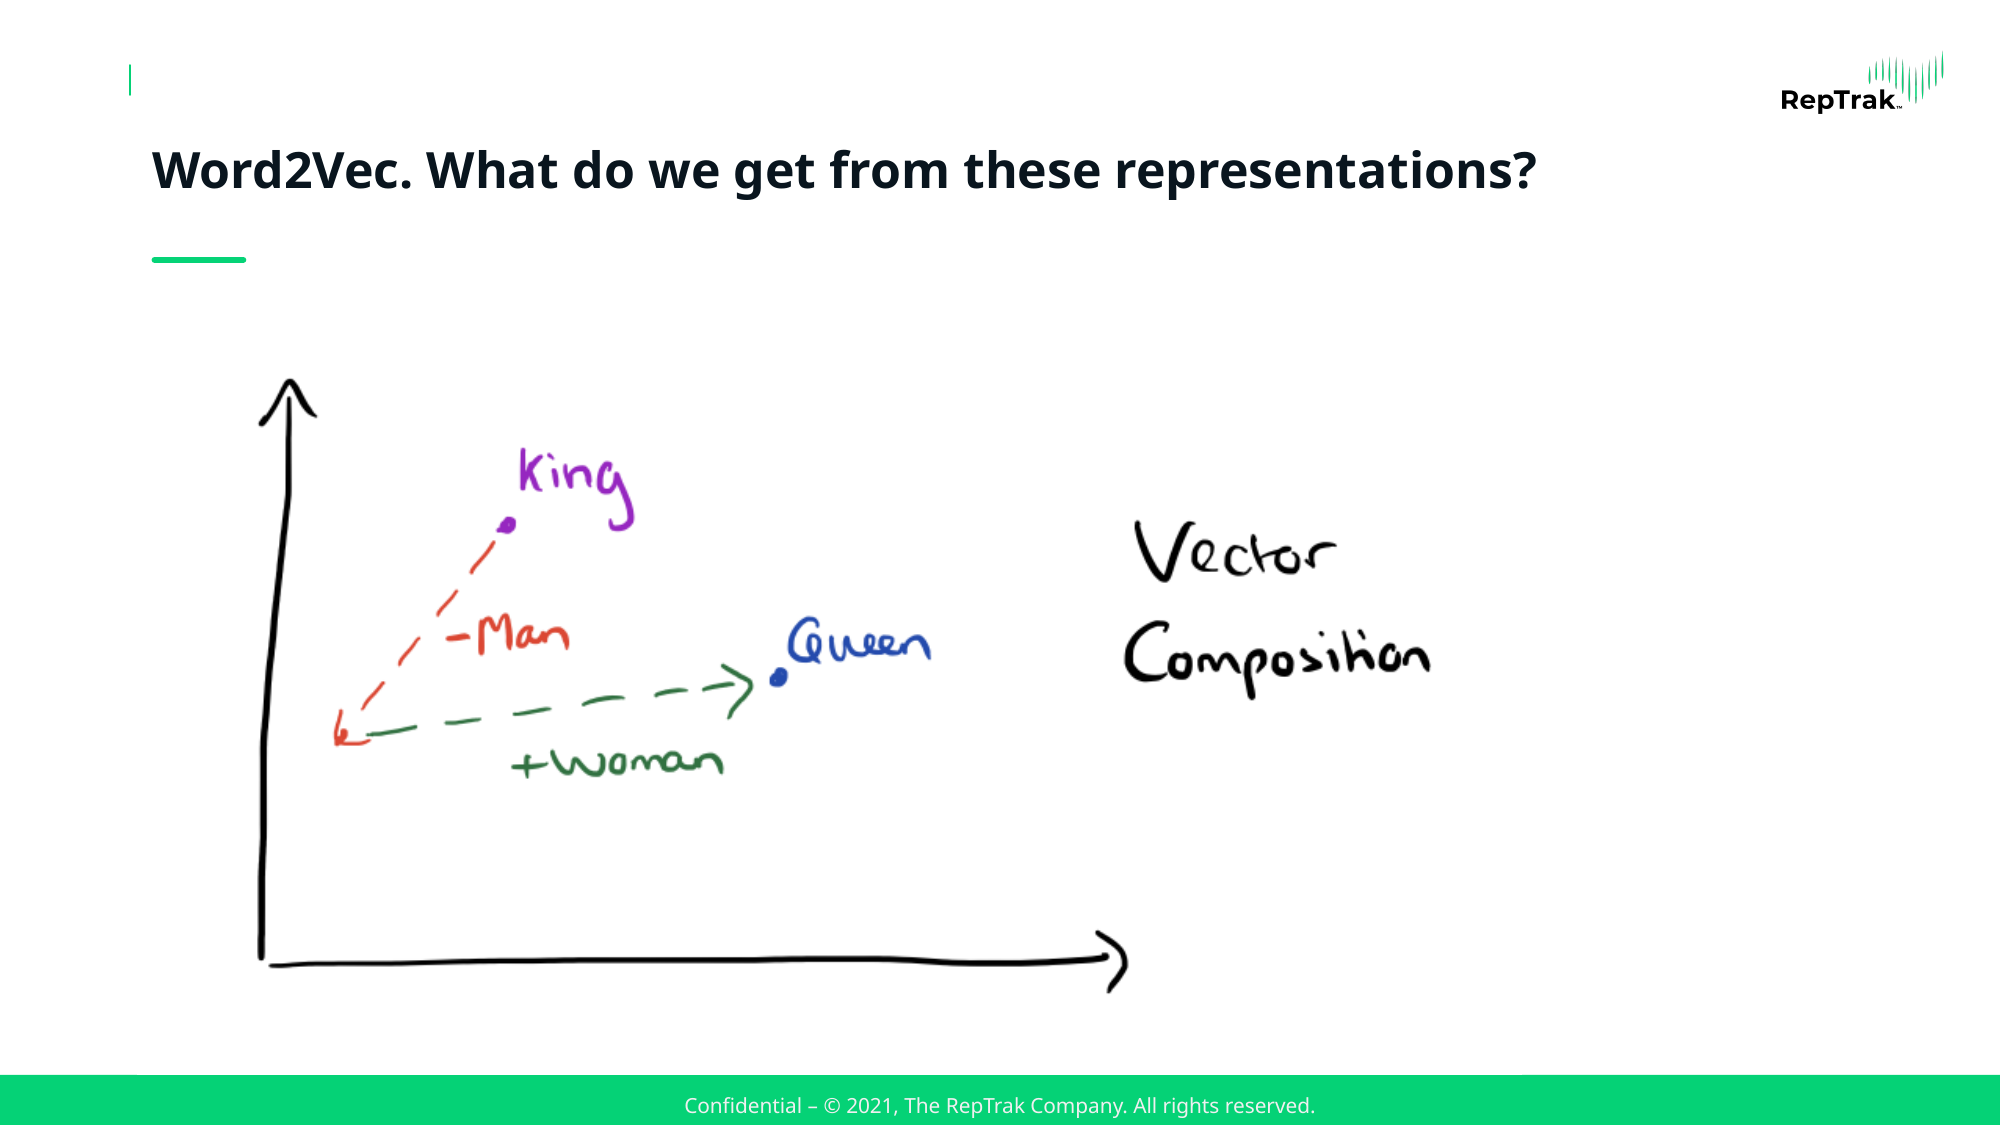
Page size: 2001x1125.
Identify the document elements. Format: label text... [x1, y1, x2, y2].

picture [137, 304, 1522, 1075]
footer Confidential – © 2021, The RepTrak Company. All rights reserved. [0, 1074, 2000, 1125]
title Word2Vec. What do we get from these representations? [137, 111, 1863, 234]
picture [1772, 41, 1953, 123]
